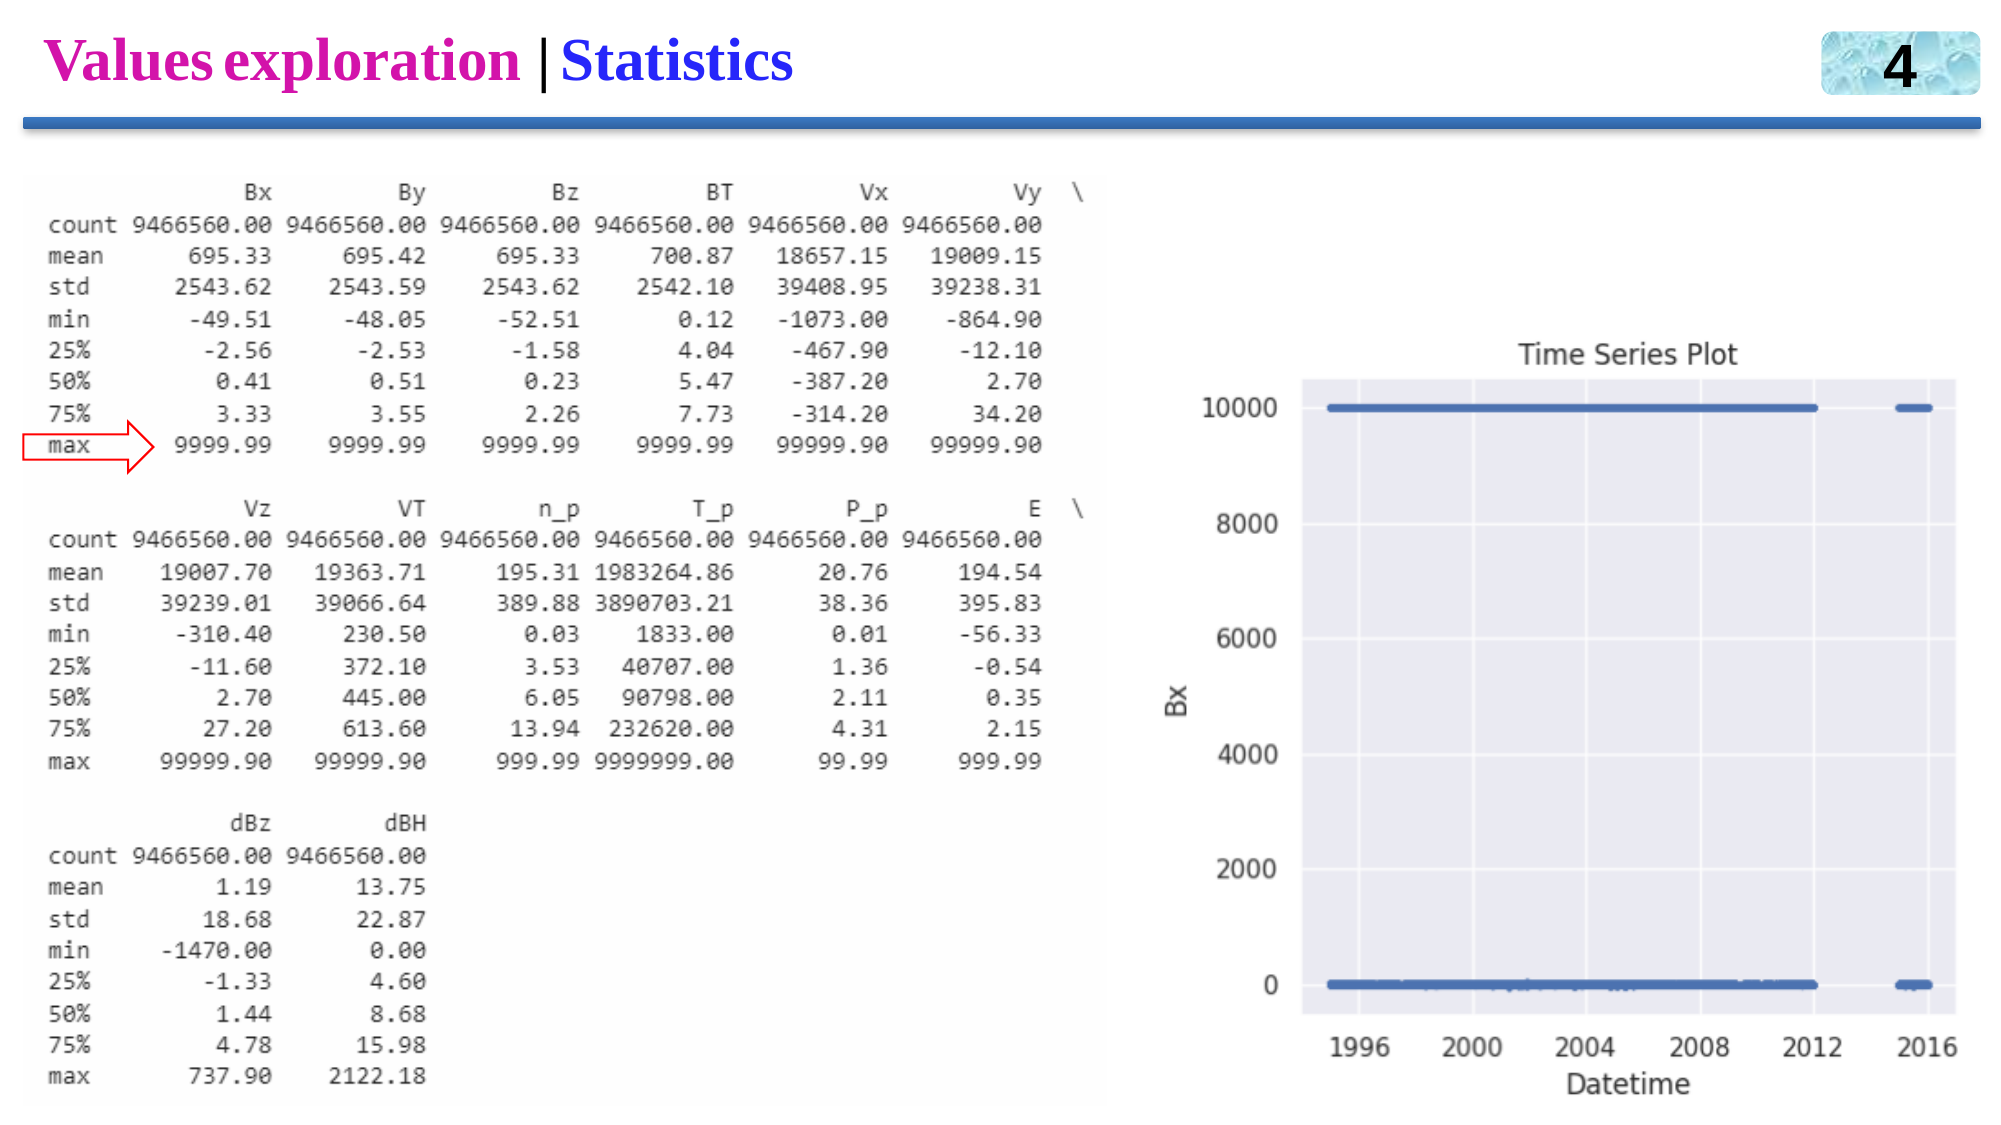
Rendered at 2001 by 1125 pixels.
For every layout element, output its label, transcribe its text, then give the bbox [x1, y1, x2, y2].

text_box 4 [1821, 31, 1981, 95]
picture [23, 175, 1107, 1106]
picture [1144, 329, 1981, 1106]
title Values exploration | Statistics [23, 19, 1440, 104]
text_box [23, 117, 1981, 129]
